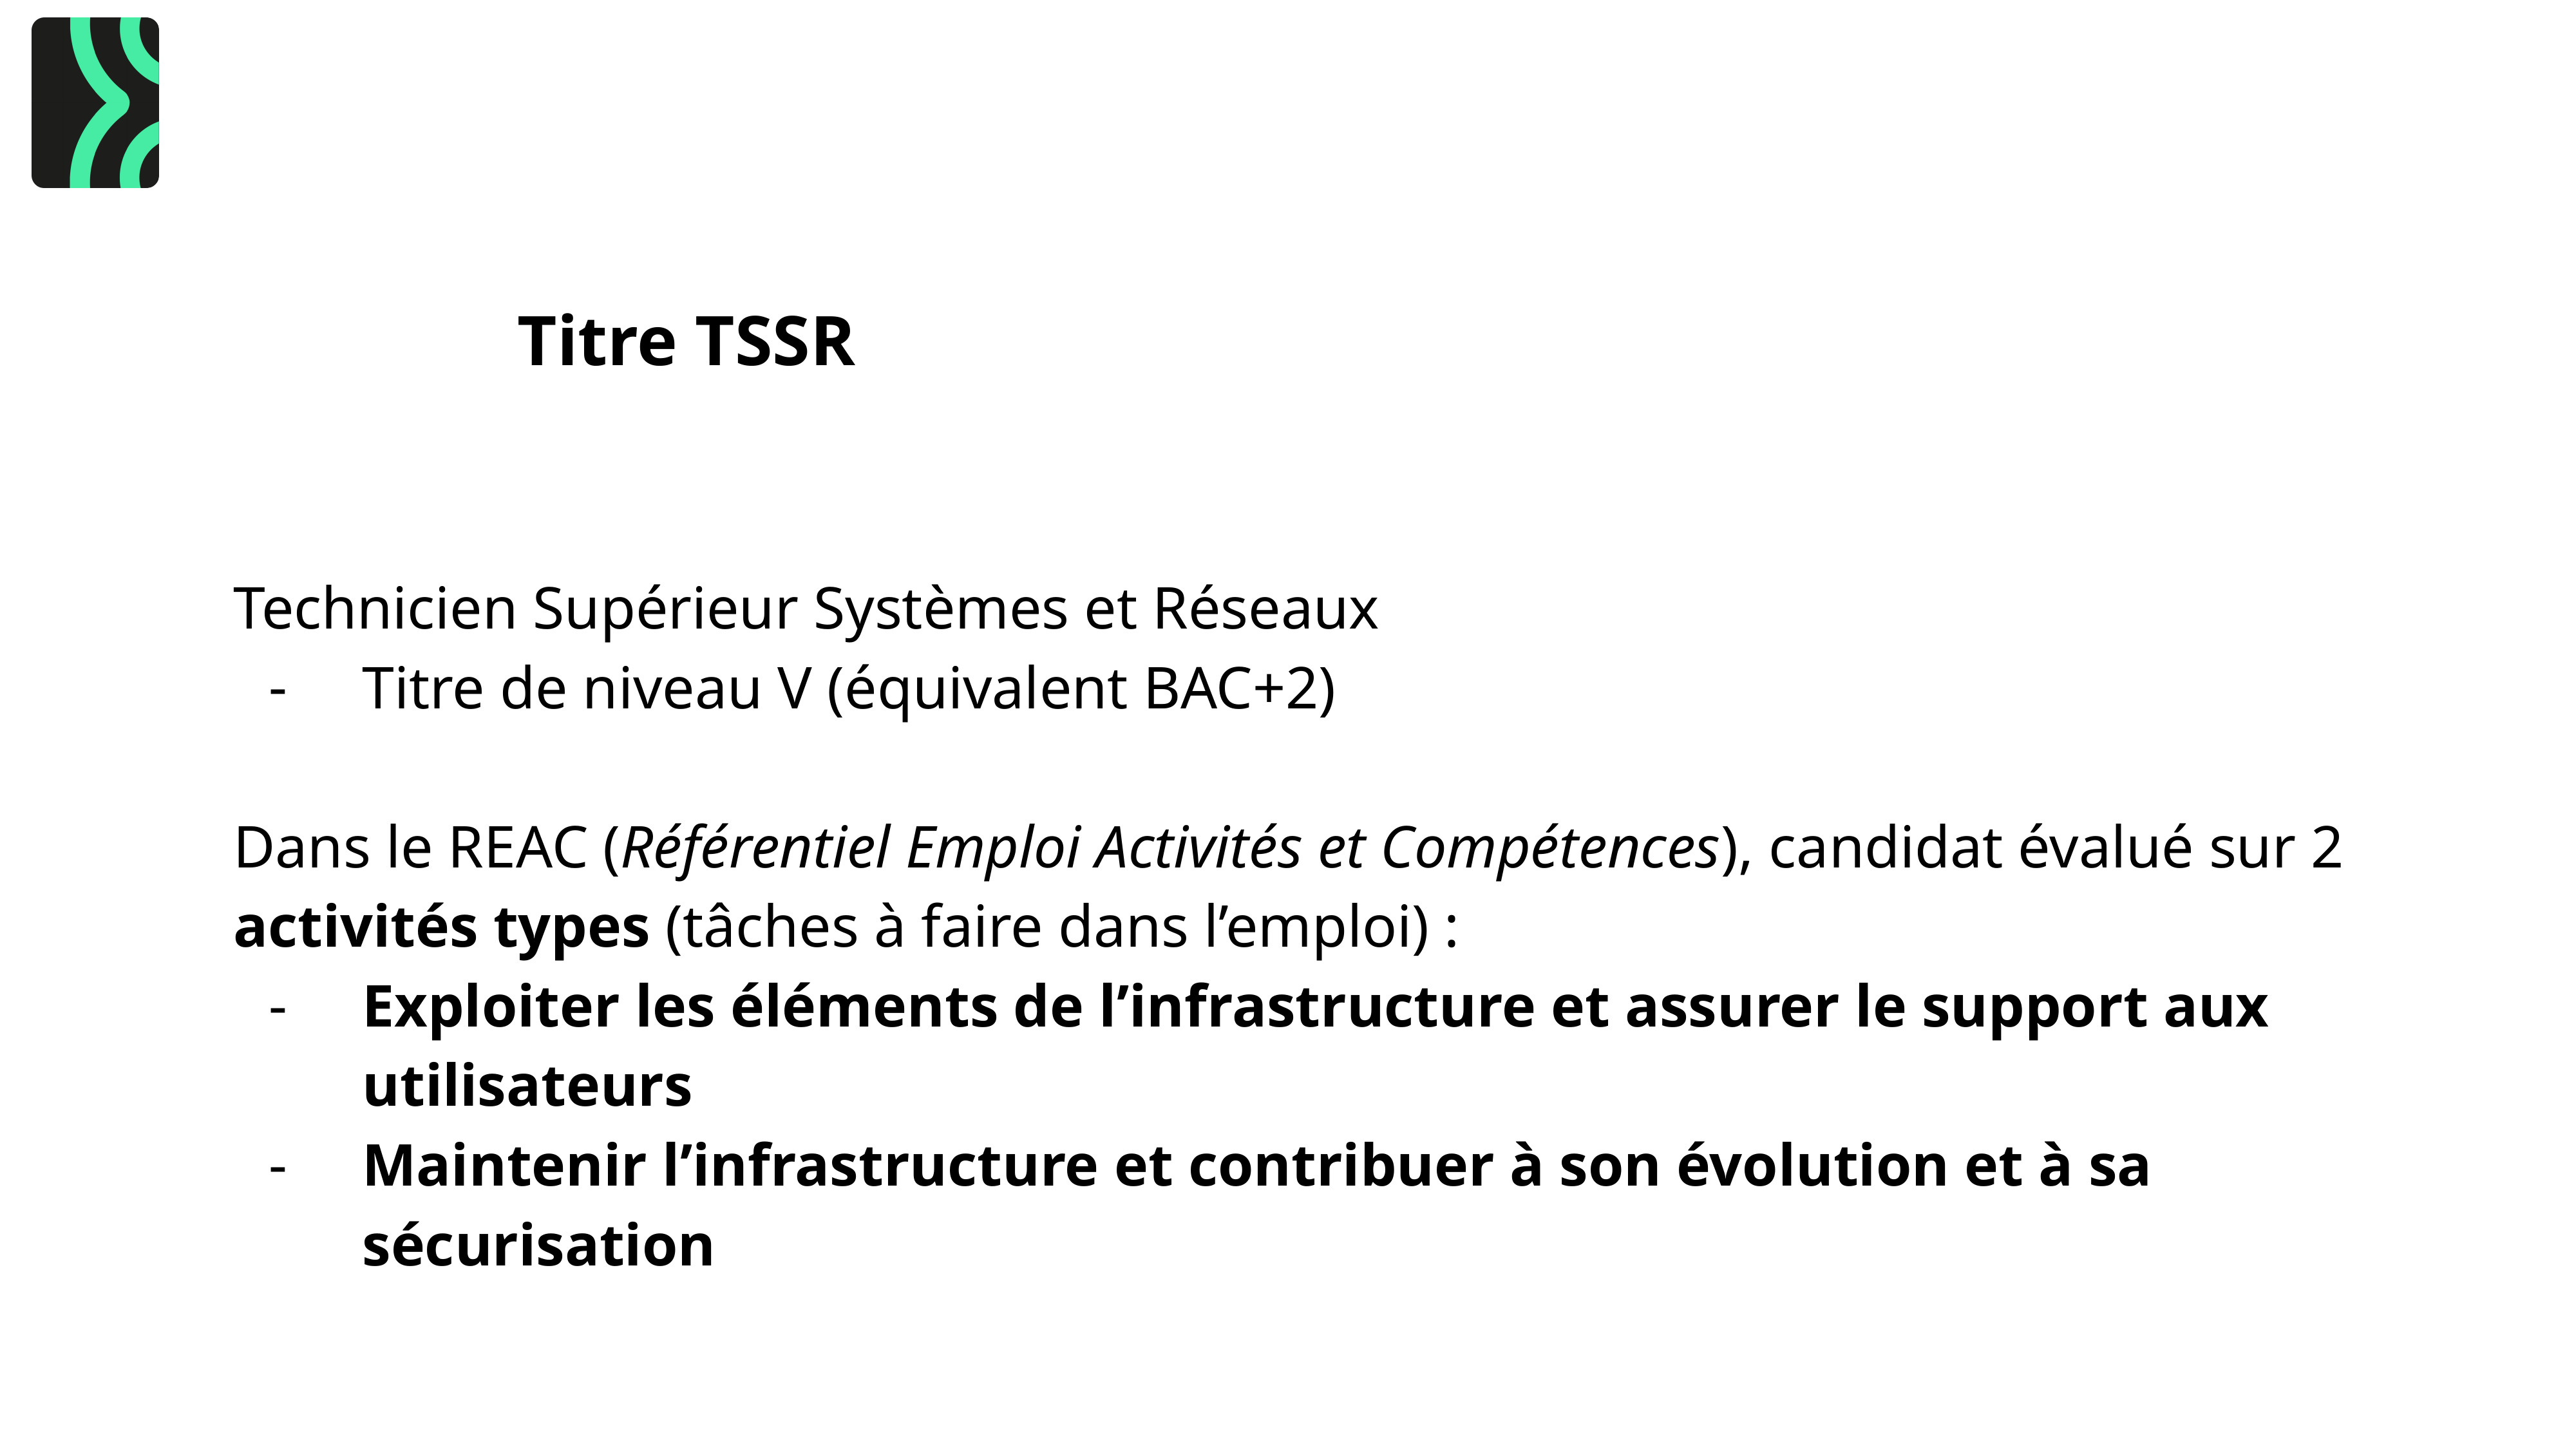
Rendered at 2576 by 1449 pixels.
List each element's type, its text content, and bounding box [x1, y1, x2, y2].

text_box Technicien Supérieur Systèmes et Réseaux Titre de niveau V (équivalent BAC+2) Dans le REAC (Référentiel Emploi Activités et Compétences), candidat évalué sur 2 activités types (tâches à faire dans l’emploi) : Exploiter les éléments de l’infrastructure et assurer le support aux utilisateurs Maintenir l’infrastructure et contribuer à son évolution et à sa sécurisation [207, 535, 2444, 1331]
picture [31, 17, 159, 188]
text_box Titre TSSR [512, 292, 1790, 385]
